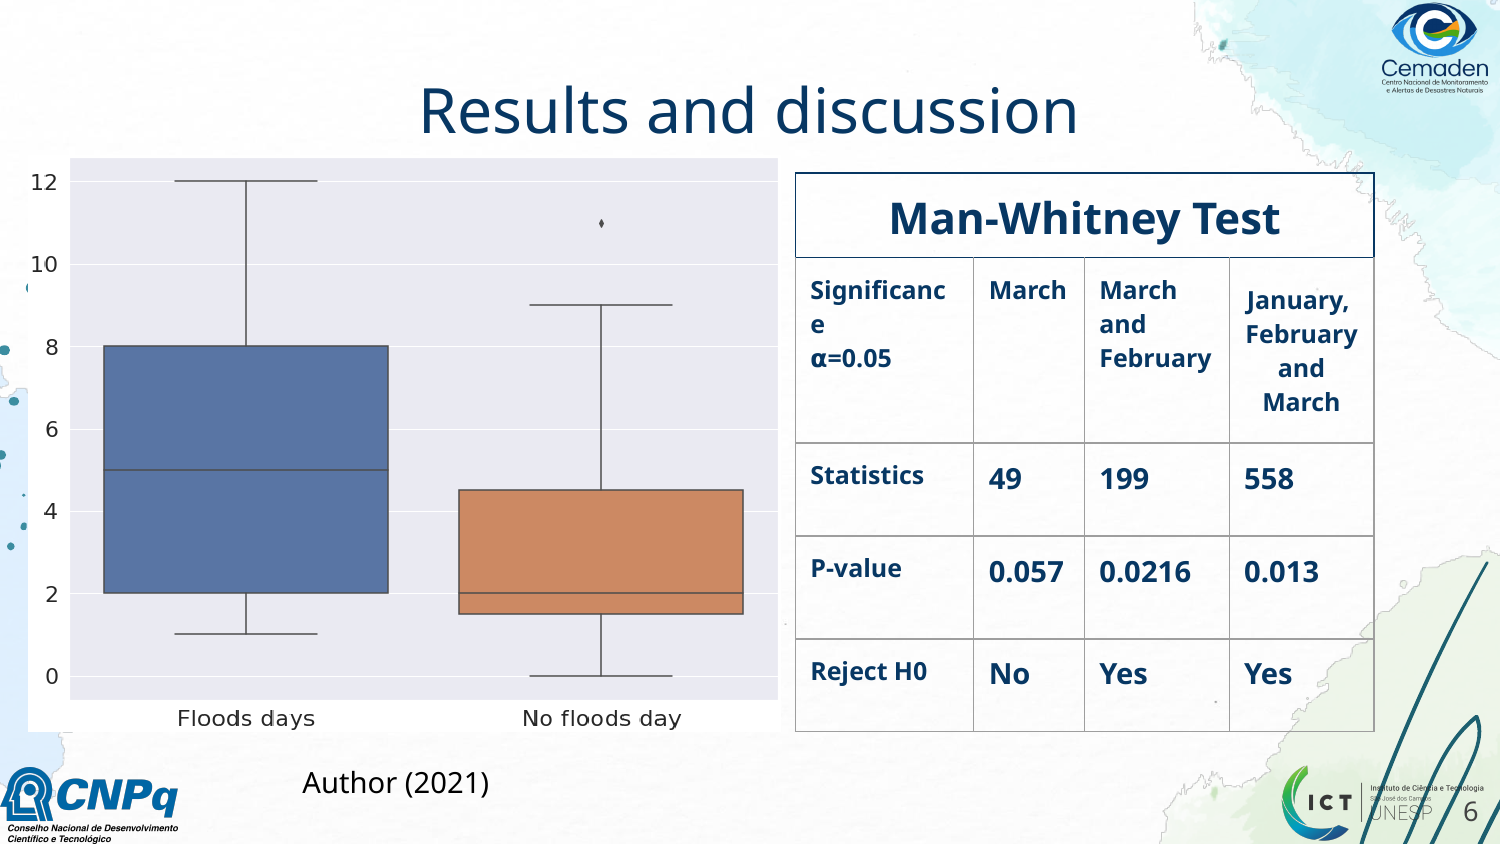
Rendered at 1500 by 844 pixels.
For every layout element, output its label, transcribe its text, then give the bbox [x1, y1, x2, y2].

table_cell Statistics [796, 444, 973, 535]
table_cell 0.0216 [1085, 537, 1229, 638]
table_cell March [974, 258, 1084, 442]
table_cell Yes [1230, 640, 1373, 731]
text_box Author (2021) [58, 749, 734, 815]
table_cell March and February [1085, 258, 1229, 442]
table_cell No [974, 640, 1084, 731]
table_cell Significance 𝝰=0.05 [796, 258, 973, 442]
table_cell 49 [974, 444, 1084, 535]
table_cell 0.013 [1230, 537, 1373, 638]
table_cell Yes [1085, 640, 1229, 731]
title Results and discussion [120, 61, 1380, 156]
table_header Man-Whitney Test [796, 174, 1373, 257]
picture [0, 0, 1500, 844]
table_cell 199 [1085, 444, 1229, 535]
table_cell 0.057 [974, 537, 1084, 638]
table_cell Reject H0 [796, 640, 973, 731]
table_cell P-value [796, 537, 973, 638]
table_cell January, February and March [1230, 258, 1373, 442]
table_cell 558 [1230, 444, 1373, 535]
